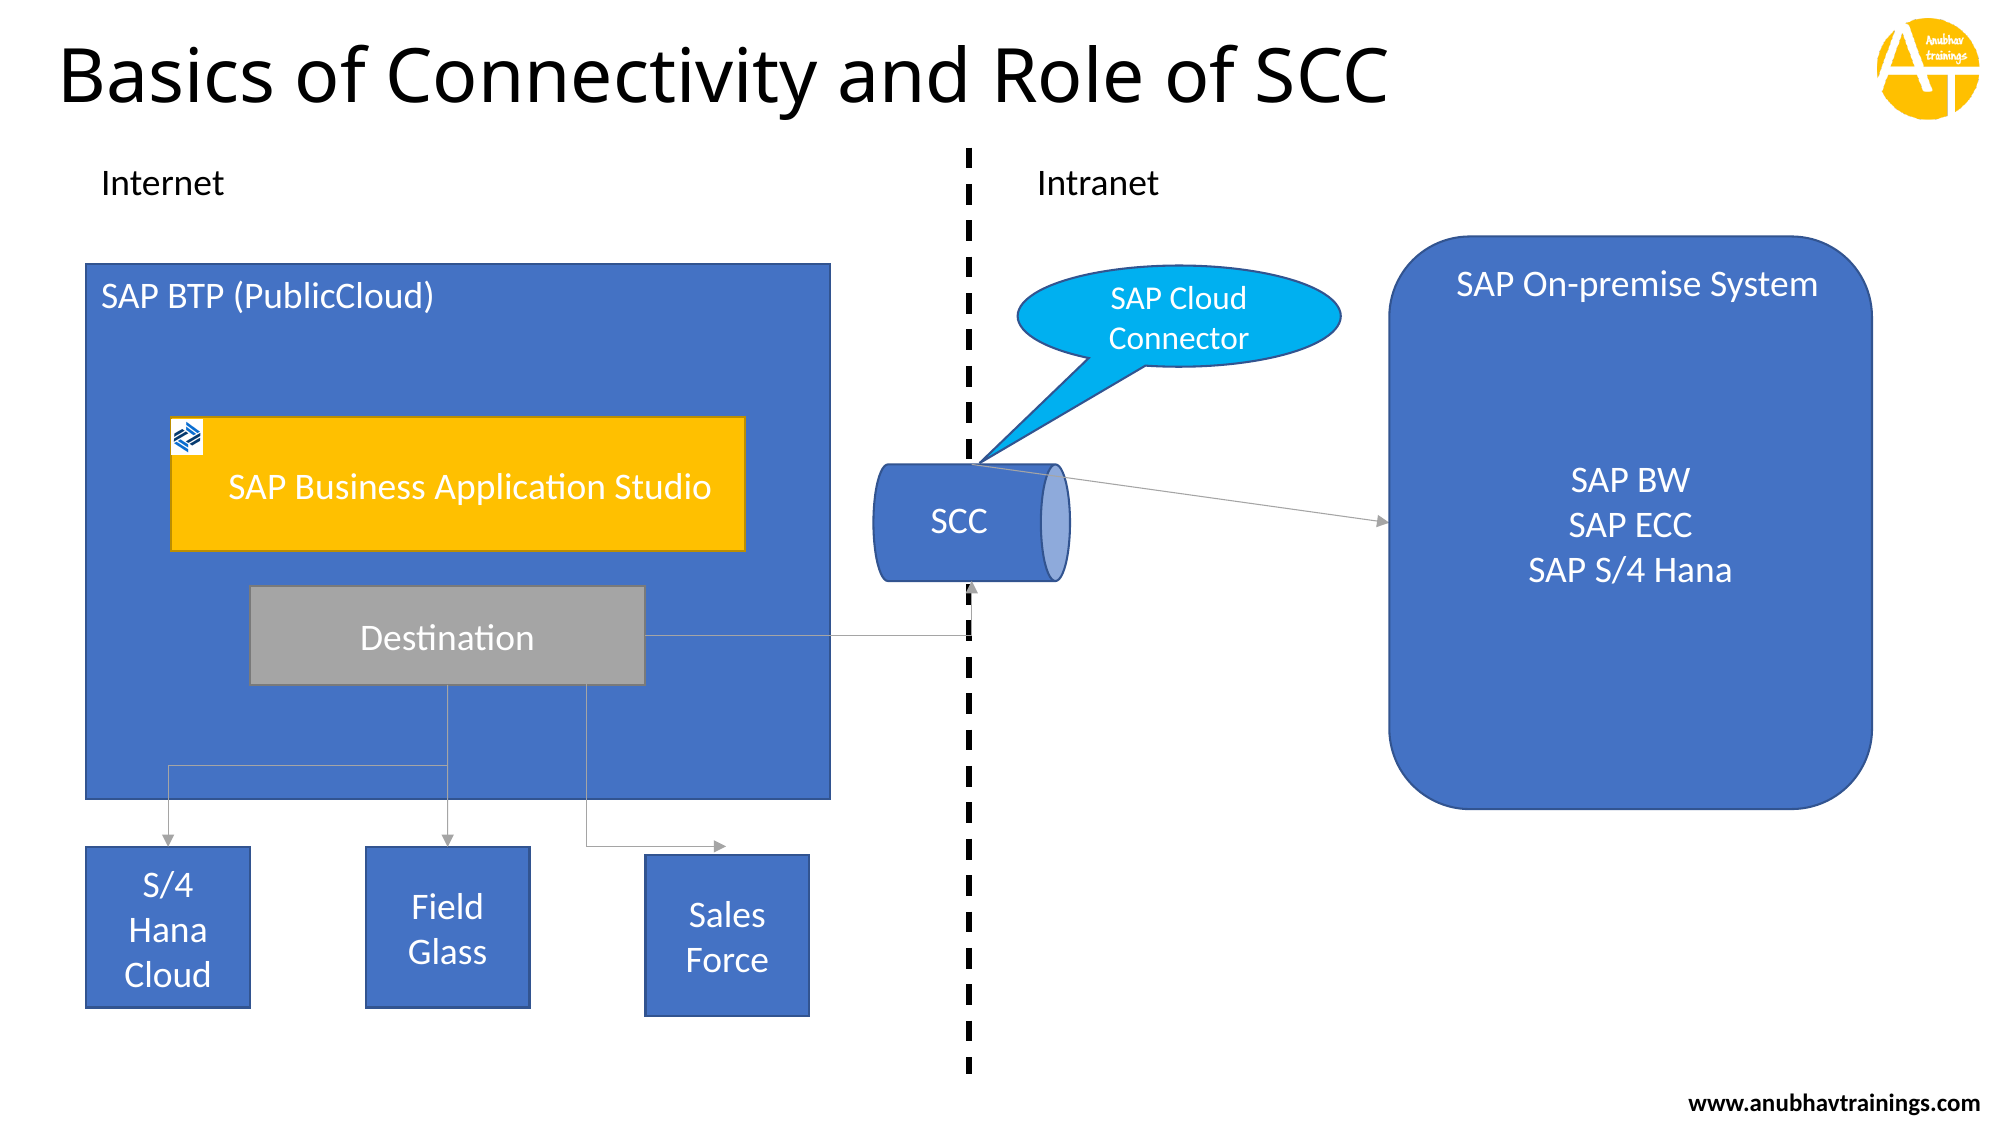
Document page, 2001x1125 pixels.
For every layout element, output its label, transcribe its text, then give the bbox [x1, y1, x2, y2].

text_box Destination [249, 585, 645, 686]
text_box SAP Business Application Studio [213, 454, 762, 515]
text_box Intranet [1022, 150, 1197, 210]
text_box Basics of Connectivity and Role of SCC [42, 30, 1635, 128]
picture [1866, 11, 1985, 128]
footer www.anubhavtrainings.com [1669, 1089, 2000, 1114]
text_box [645, 522, 874, 636]
text_box SAP BTP (PublicCloud) [86, 264, 556, 324]
text_box SCC [970, 488, 1034, 549]
text_box S/4 Hana Cloud [85, 846, 251, 1009]
text_box SCC [915, 488, 969, 549]
text_box [970, 463, 1072, 583]
text_box SAP Cloud Connector [978, 264, 1342, 465]
text_box [170, 416, 746, 552]
text_box [872, 463, 969, 583]
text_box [501, 621, 672, 901]
text_box SAP BW SAP ECC SAP S/4 Hana [1388, 235, 1874, 811]
text_box Internet [86, 150, 260, 210]
text_box [85, 263, 831, 800]
text_box Sales Force [644, 854, 810, 1017]
picture [171, 419, 203, 455]
text_box SAP On-premise System [1441, 251, 1867, 311]
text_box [226, 626, 389, 906]
text_box Field Glass [365, 846, 531, 1009]
